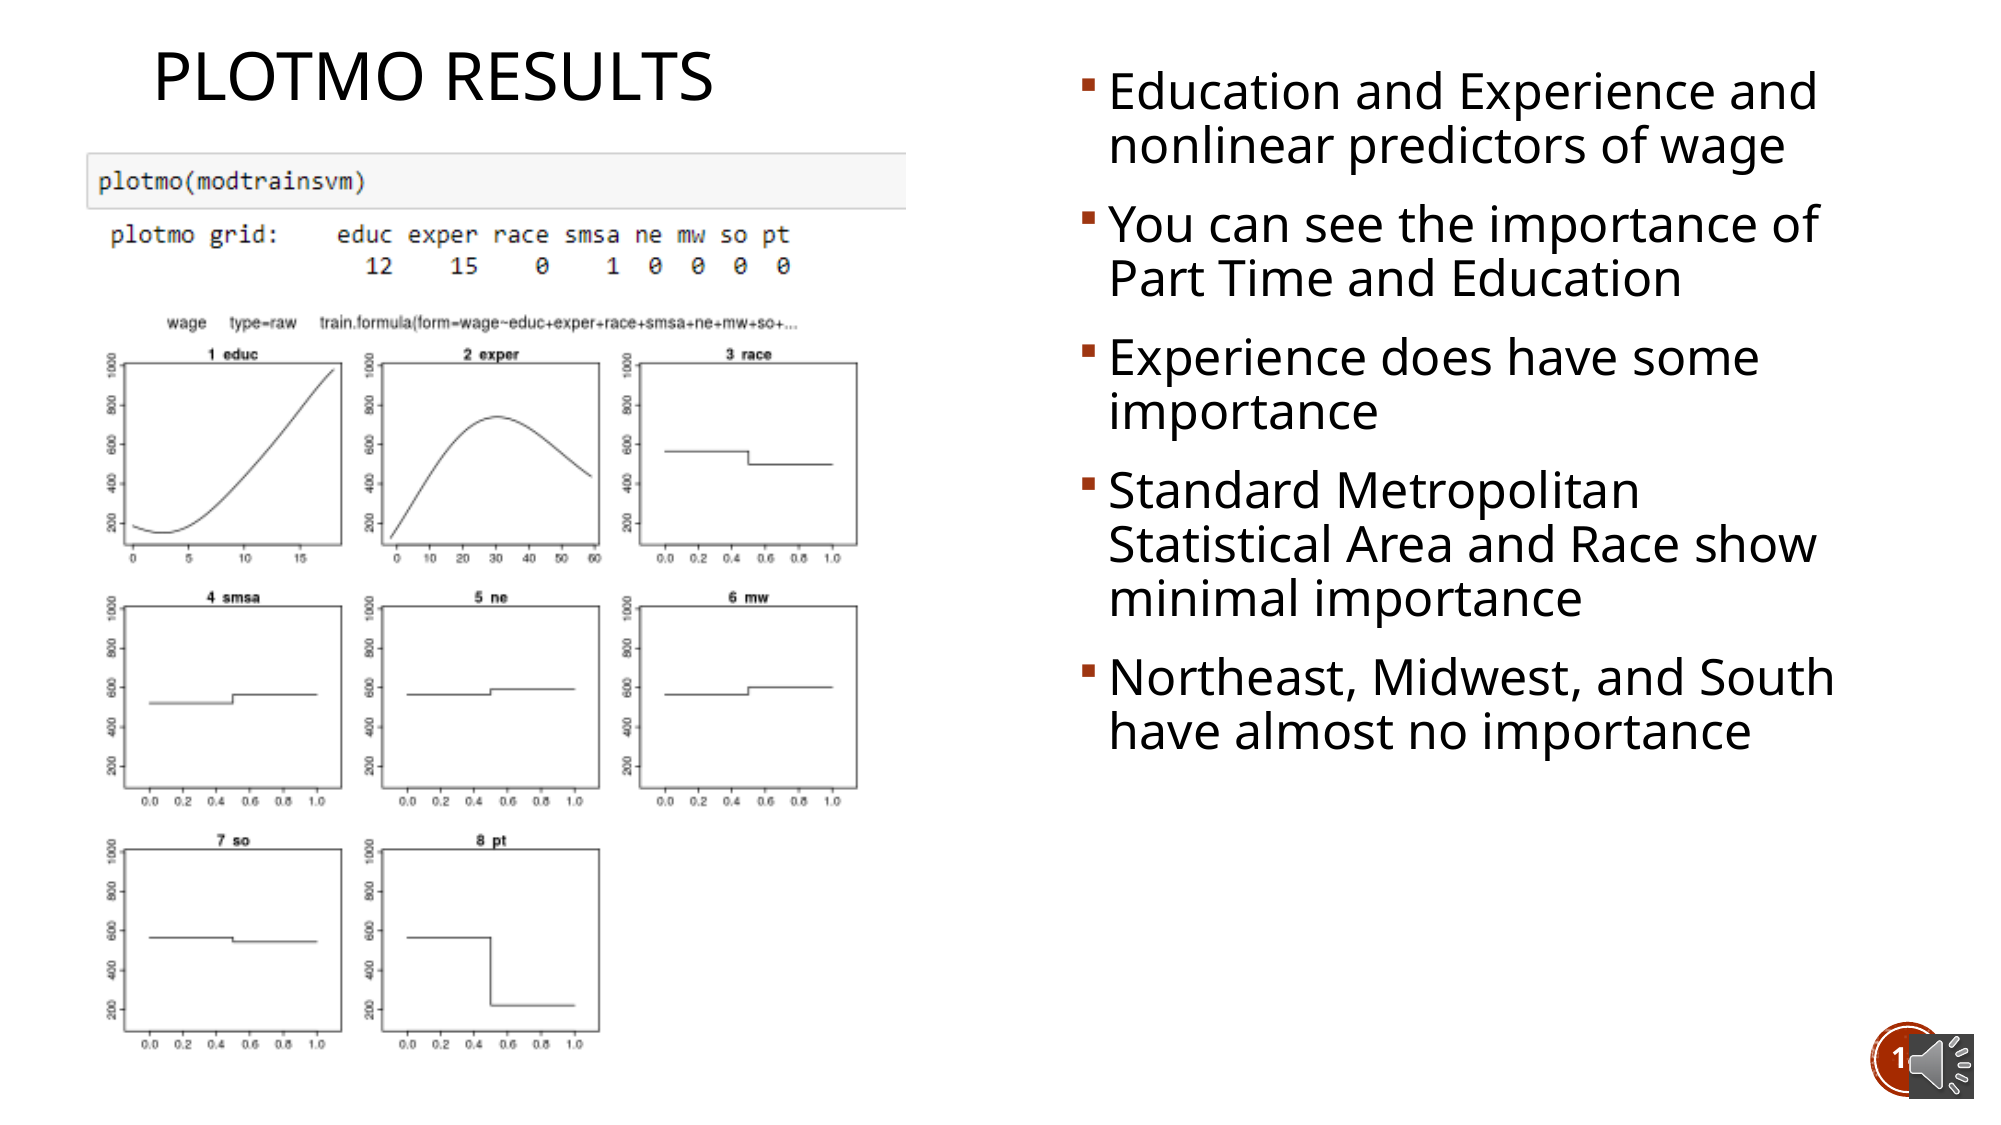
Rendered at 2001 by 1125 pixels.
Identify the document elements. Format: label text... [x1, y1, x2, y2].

list Education and Experience and nonlinear predictors of wage You can see the importance of Part Time and Education Experience does have some importance Standard Metropolitan Statistical Area and Race show minimal importance Northeast, Midwest, and South have almost no importance [1064, 58, 1863, 1048]
picture [1909, 1034, 1975, 1100]
slide_number 14 [1855, 1028, 1961, 1089]
picture [72, 140, 906, 1079]
title Plotmo results [137, 0, 1863, 158]
